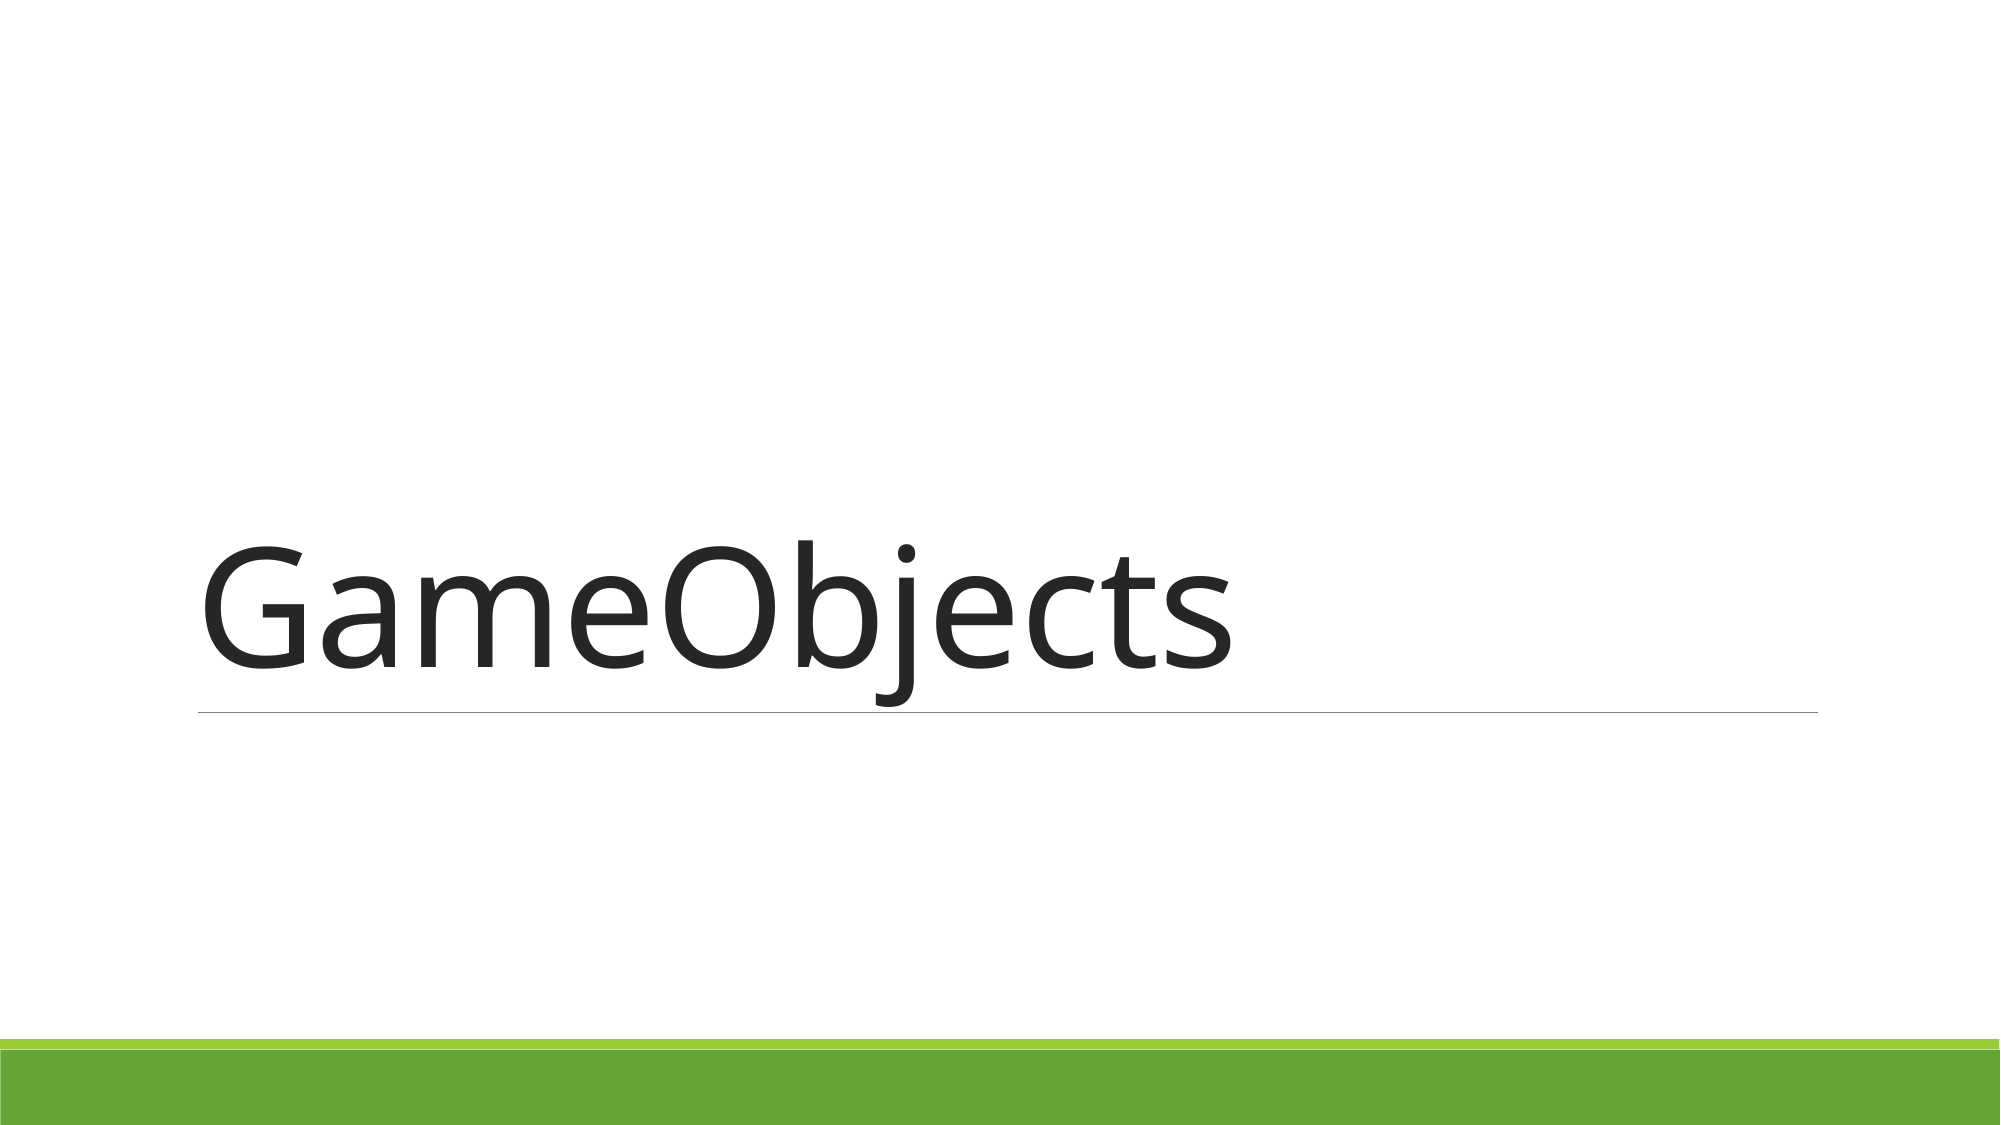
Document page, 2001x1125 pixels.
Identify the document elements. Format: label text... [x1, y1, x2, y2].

title GameObjects [180, 124, 1830, 710]
